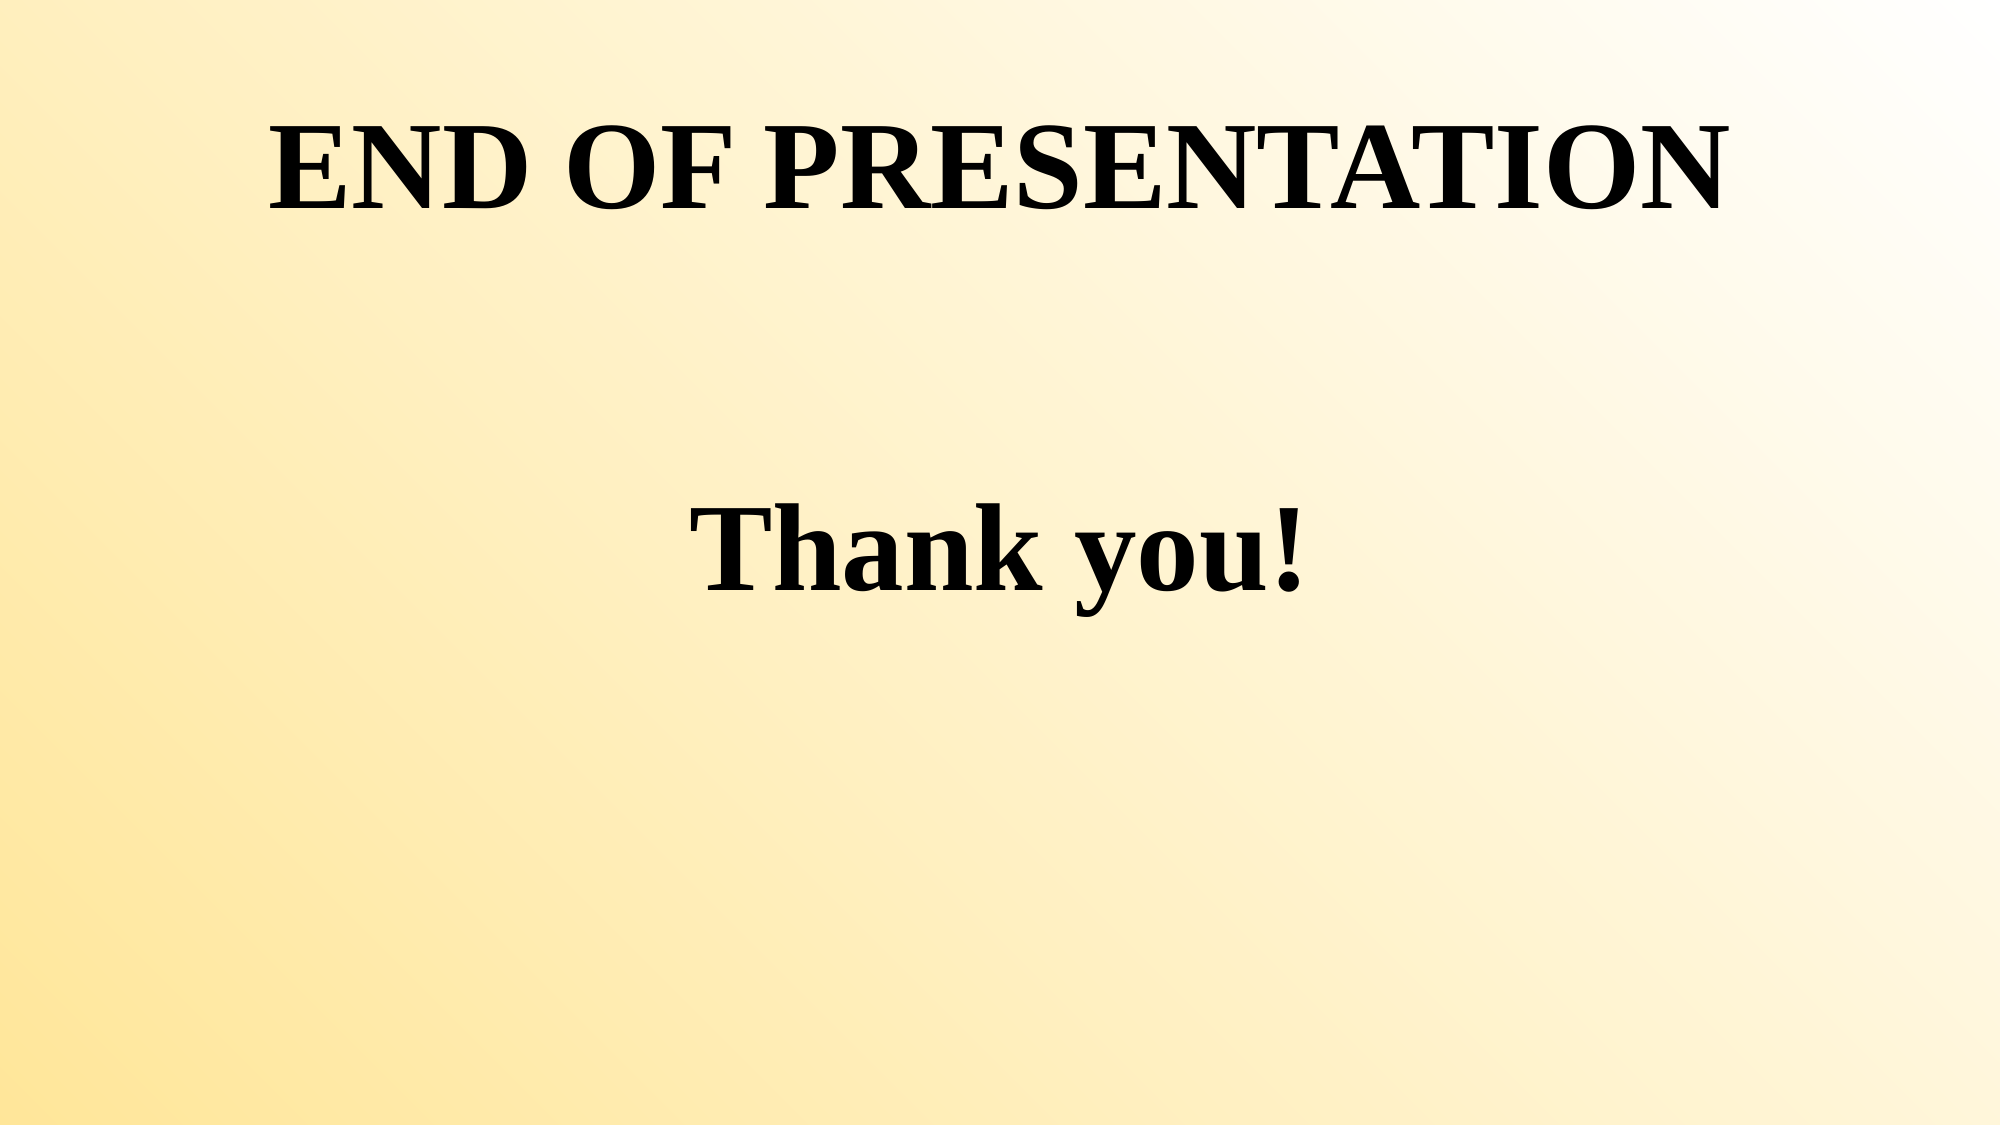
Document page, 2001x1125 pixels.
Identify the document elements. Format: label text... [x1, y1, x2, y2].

title END OF PRESENTATION [137, 59, 1863, 278]
list Thank you! [137, 474, 1863, 1125]
